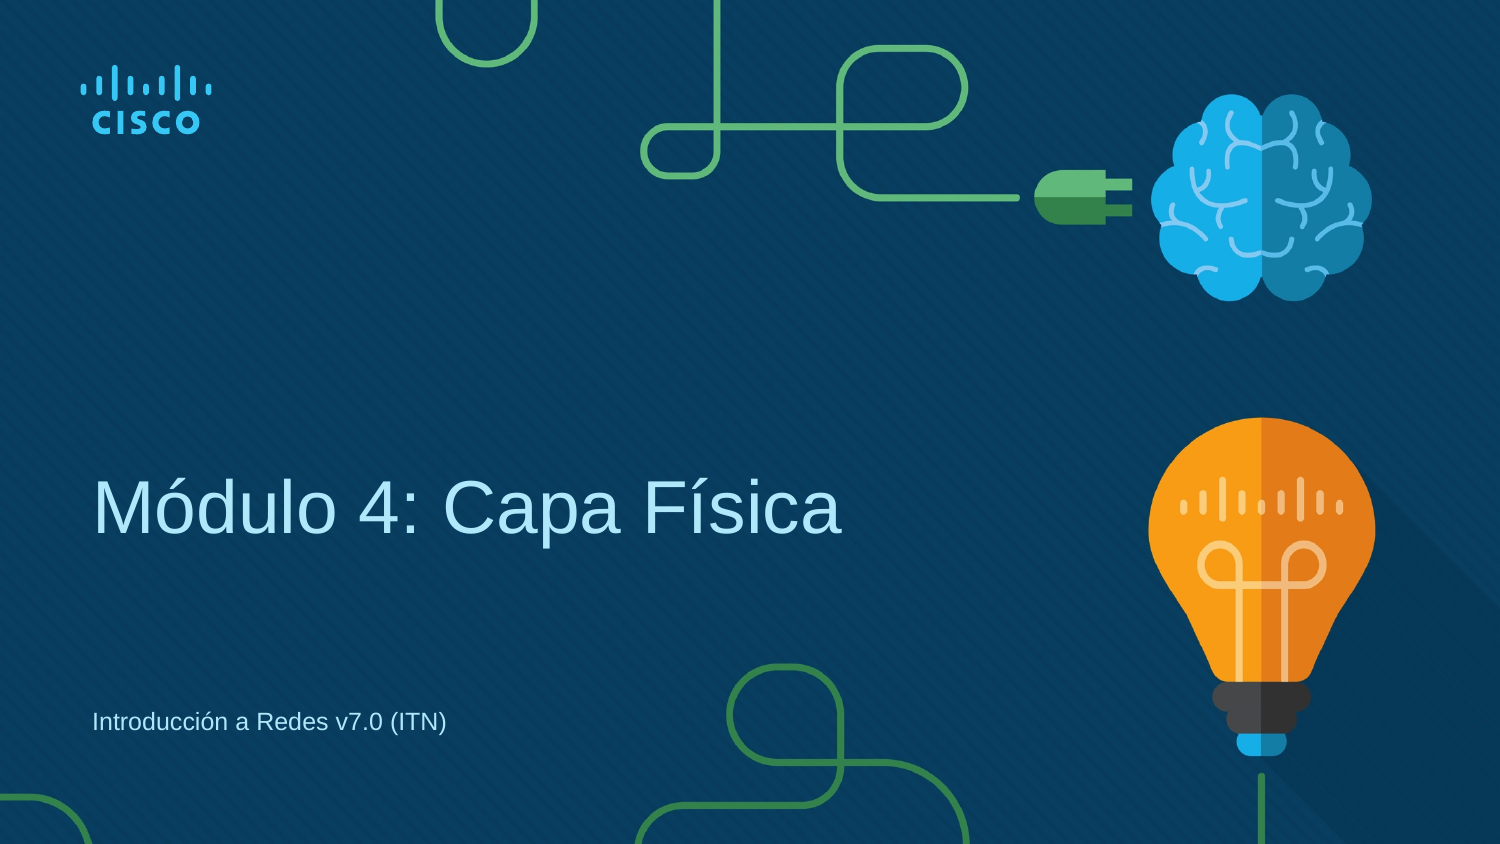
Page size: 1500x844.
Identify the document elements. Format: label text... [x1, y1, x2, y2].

picture [0, 0, 1500, 844]
title Módulo 4: Capa Física [77, 380, 1172, 558]
subtitle Introducción a Redes v7.0 (ITN) [77, 624, 466, 773]
